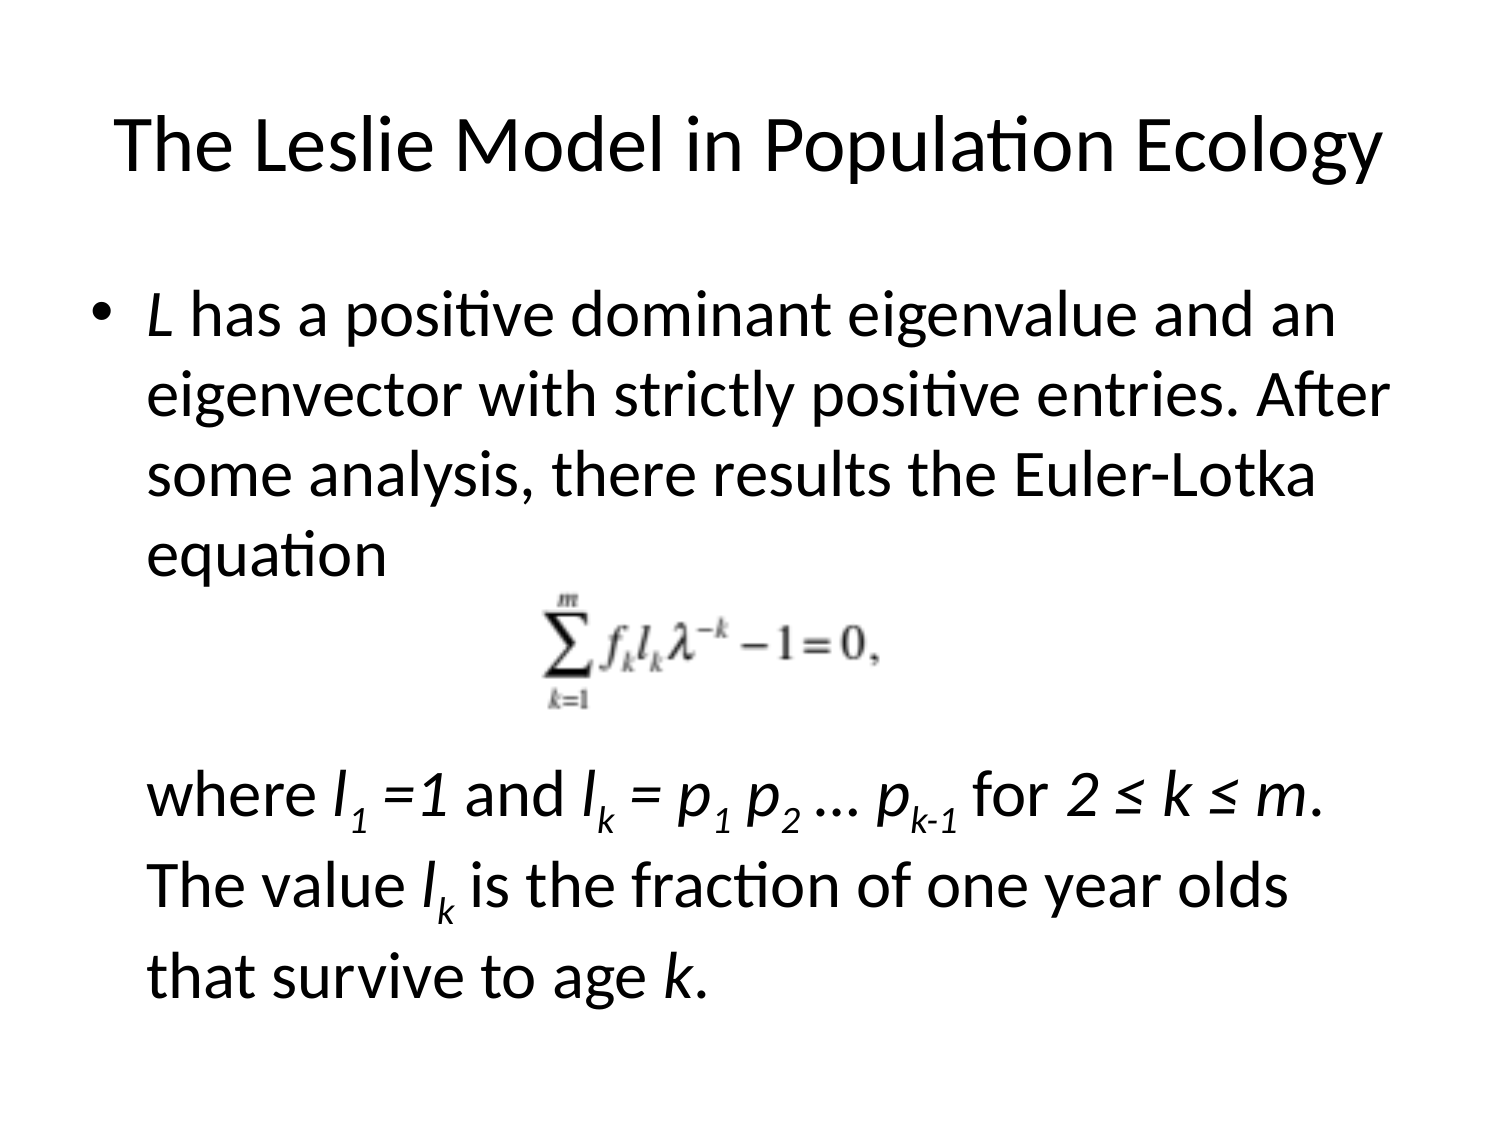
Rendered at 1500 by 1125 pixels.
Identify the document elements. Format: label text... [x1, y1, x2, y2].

list L has a positive dominant eigenvalue and an eigenvector with strictly positive entries. After some analysis, there results the Euler-Lotka equation where l1 =1 and lk = p1 p2 … pk-1 for 2 ≤ k ≤ m. The value lk is the fraction of one year olds that survive to age k. [75, 262, 1425, 1005]
title The Leslie Model in Population Ecology [75, 45, 1425, 233]
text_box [537, 574, 884, 713]
